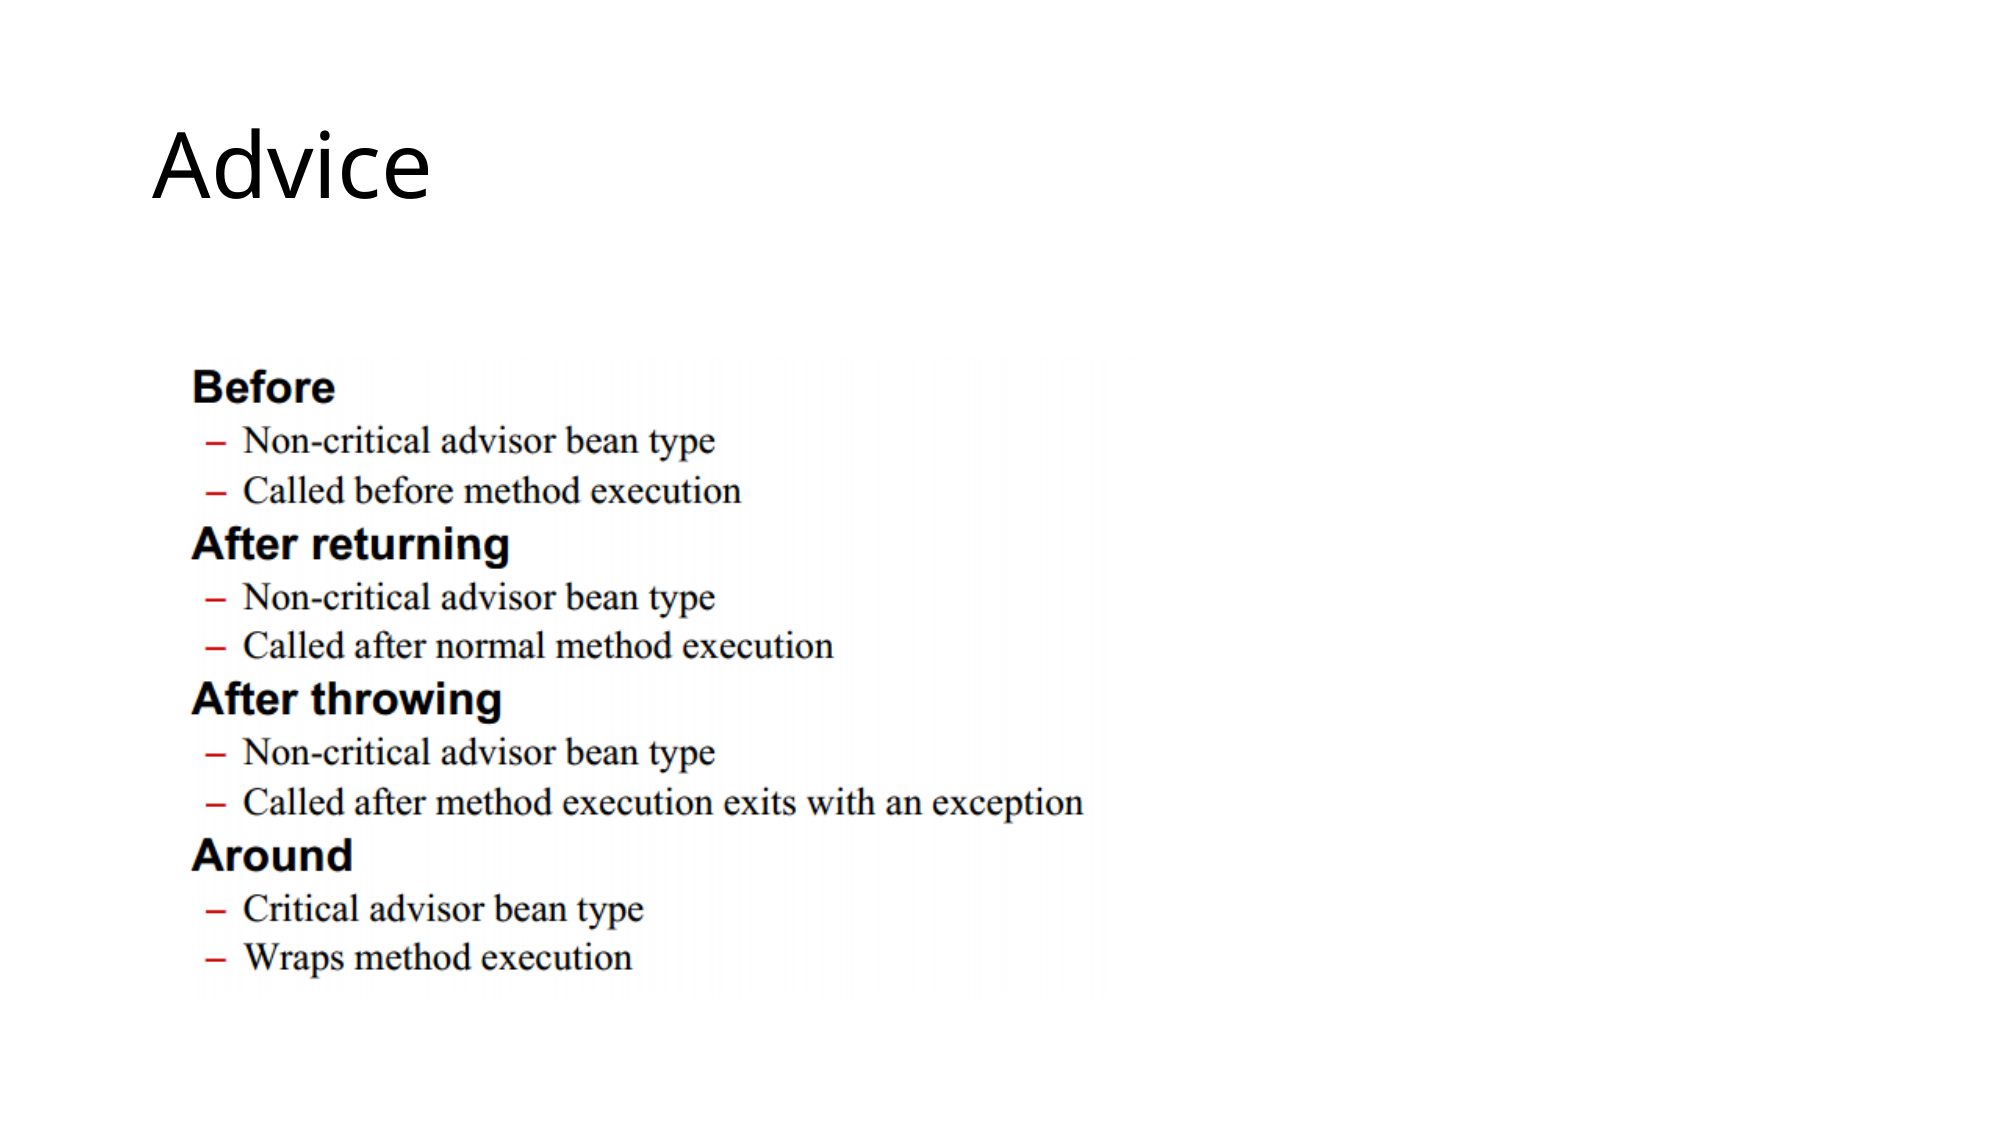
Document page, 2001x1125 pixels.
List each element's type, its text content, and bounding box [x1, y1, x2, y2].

title Advice [137, 59, 1863, 278]
picture [189, 356, 1162, 998]
